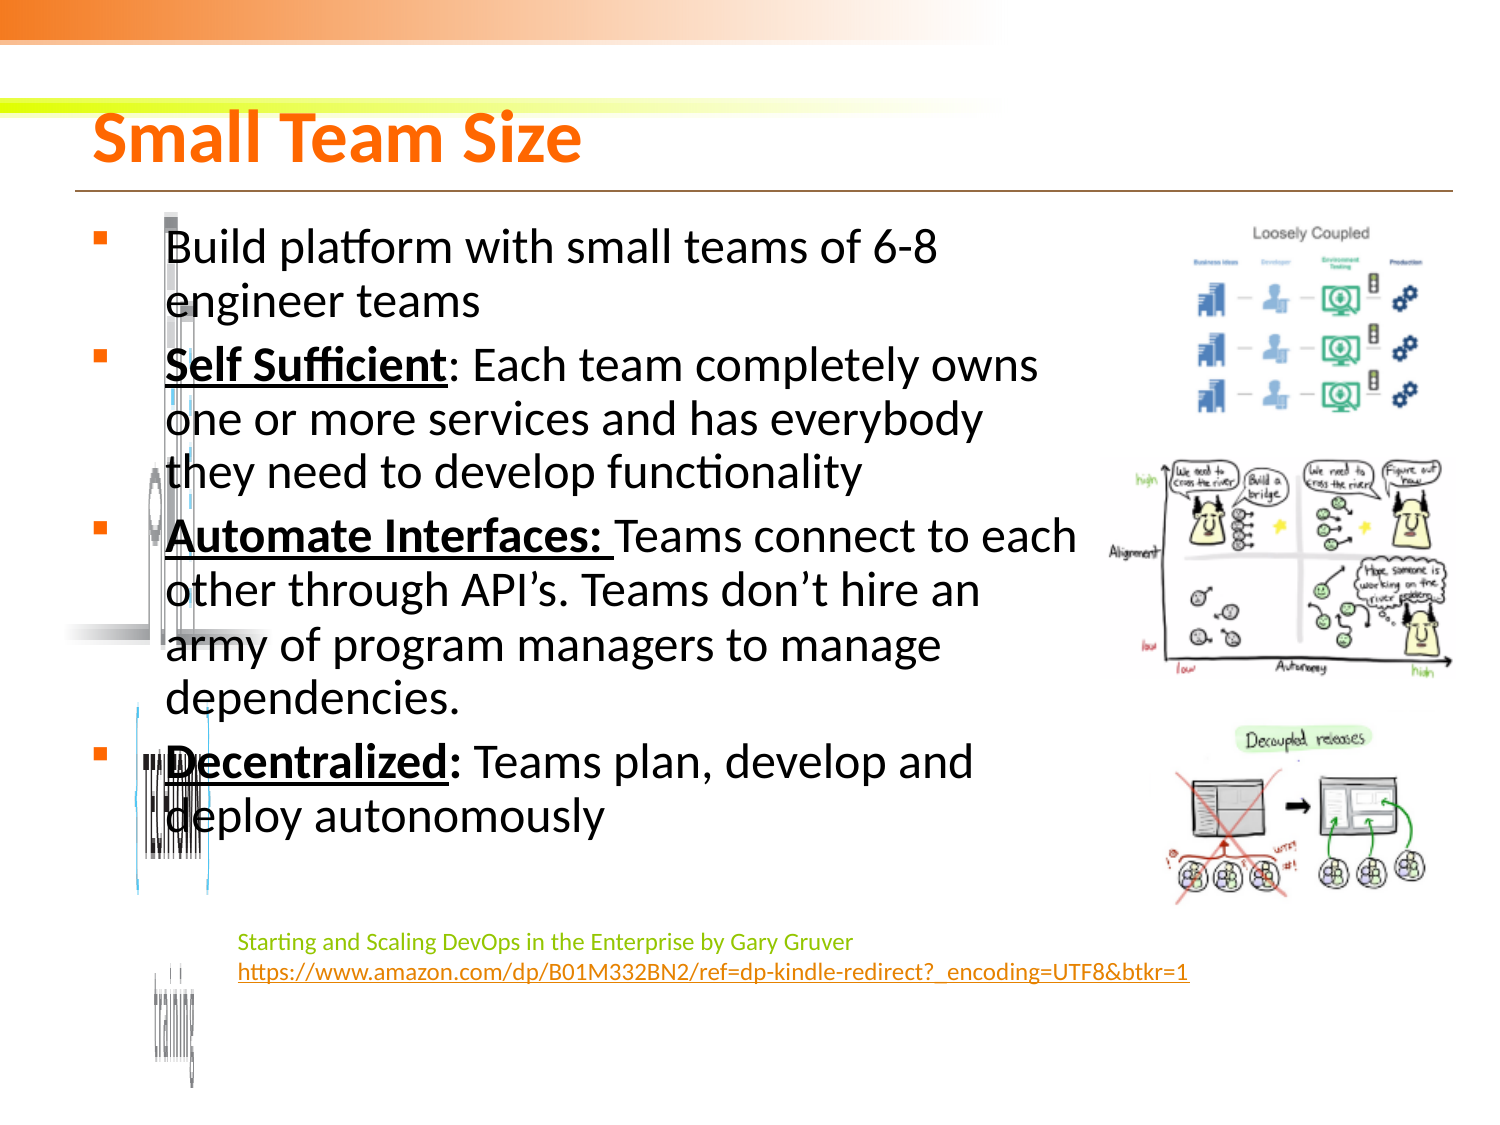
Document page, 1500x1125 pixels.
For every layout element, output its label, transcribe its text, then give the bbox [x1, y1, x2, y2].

title Small Team Size [77, 29, 1372, 248]
text_box Starting and Scaling DevOps in the Enterprise by Gary Gruver https://www.amazon.com/dp/B01M332BN2/ref=dp-kindle-redirect?_encoding=UTF8&btkr=1 [237, 924, 1325, 975]
list Build platform with small teams of 6-8 engineer teams Self Sufficient: Each team completely owns one or more services and has everybody they need to develop functionality Automate Interfaces: Teams connect to each other through API’s. Teams don’t hire an army of program managers to manage dependencies. Decentralized: Teams plan, develop and deploy autonomously [75, 212, 1095, 900]
picture [0, 0, 1500, 1125]
